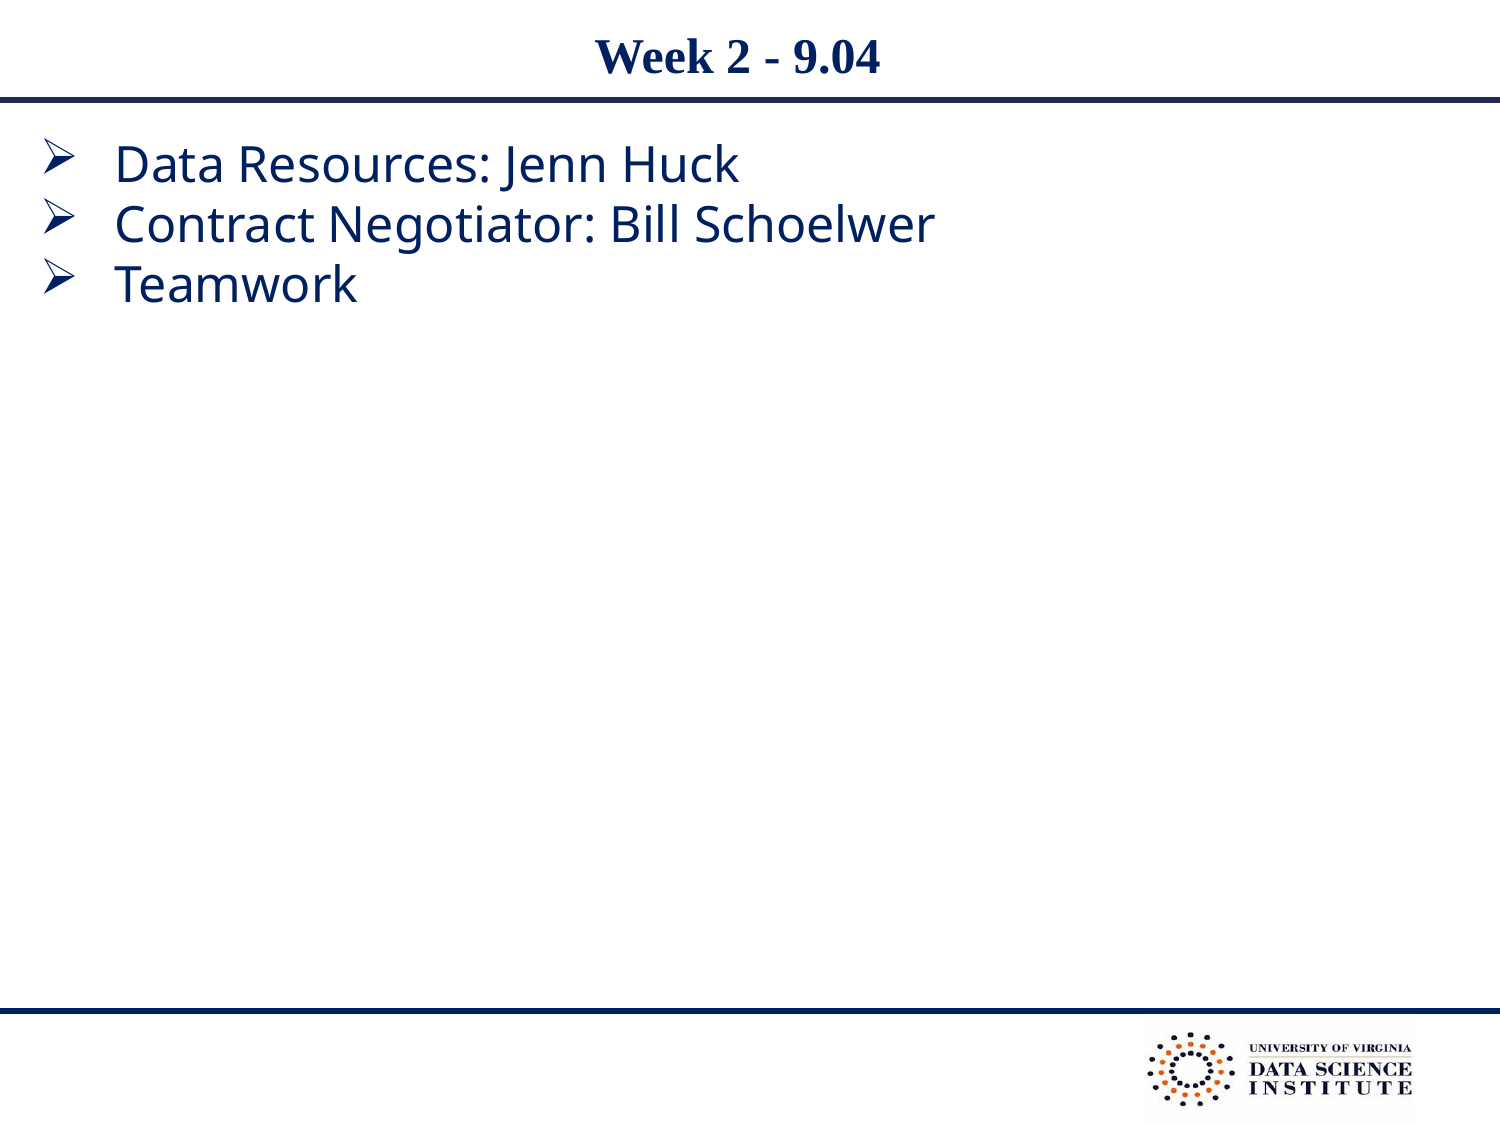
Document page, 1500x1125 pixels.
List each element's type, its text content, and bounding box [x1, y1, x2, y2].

text_box Data Resources: Jenn Huck Contract Negotiator: Bill Schoelwer Teamwork [0, 124, 1458, 320]
title Week 2 - 9.04 [62, 0, 1413, 99]
picture [1145, 1014, 1413, 1125]
